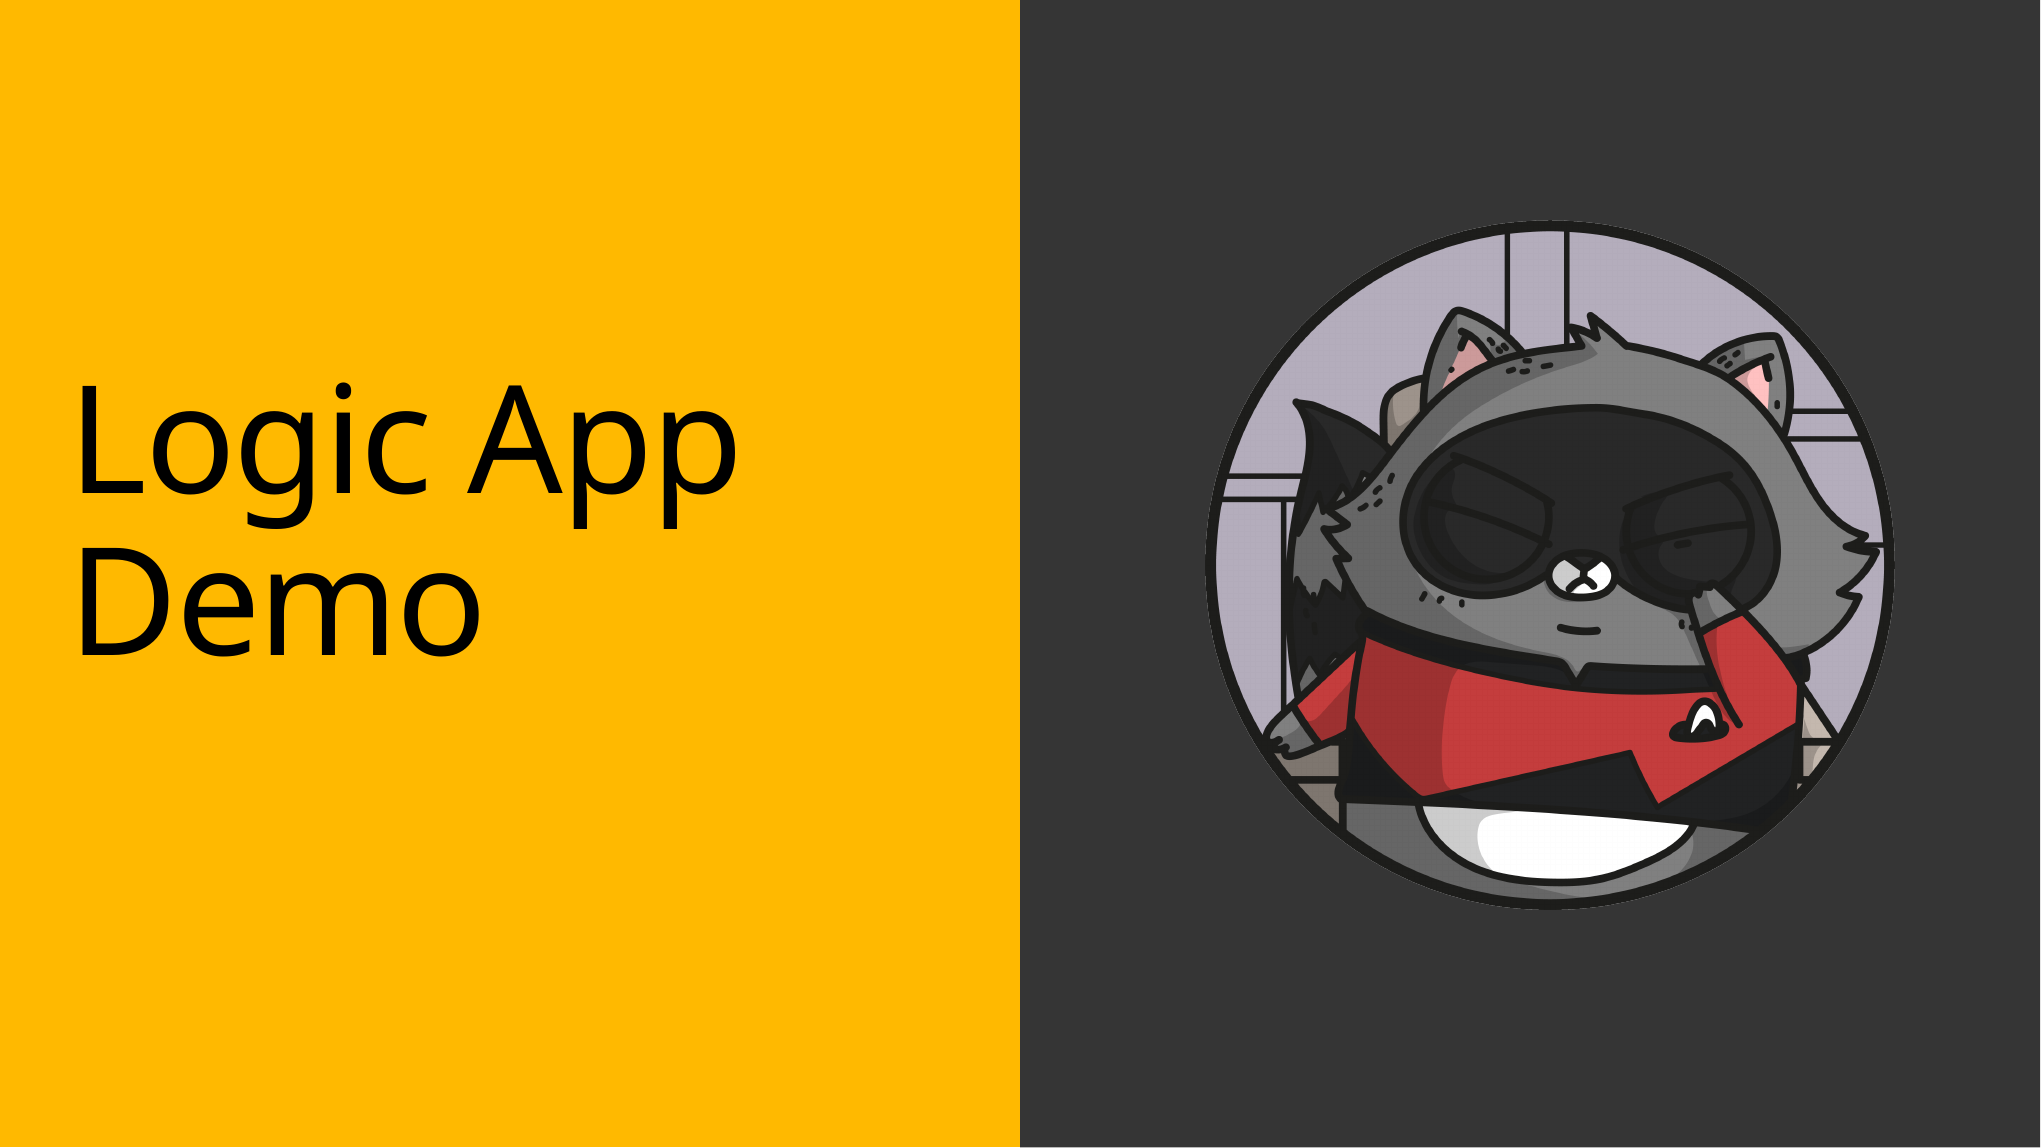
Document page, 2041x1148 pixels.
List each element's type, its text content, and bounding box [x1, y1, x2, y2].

picture [1205, 220, 1895, 910]
title Logic App Demo [45, 348, 970, 543]
